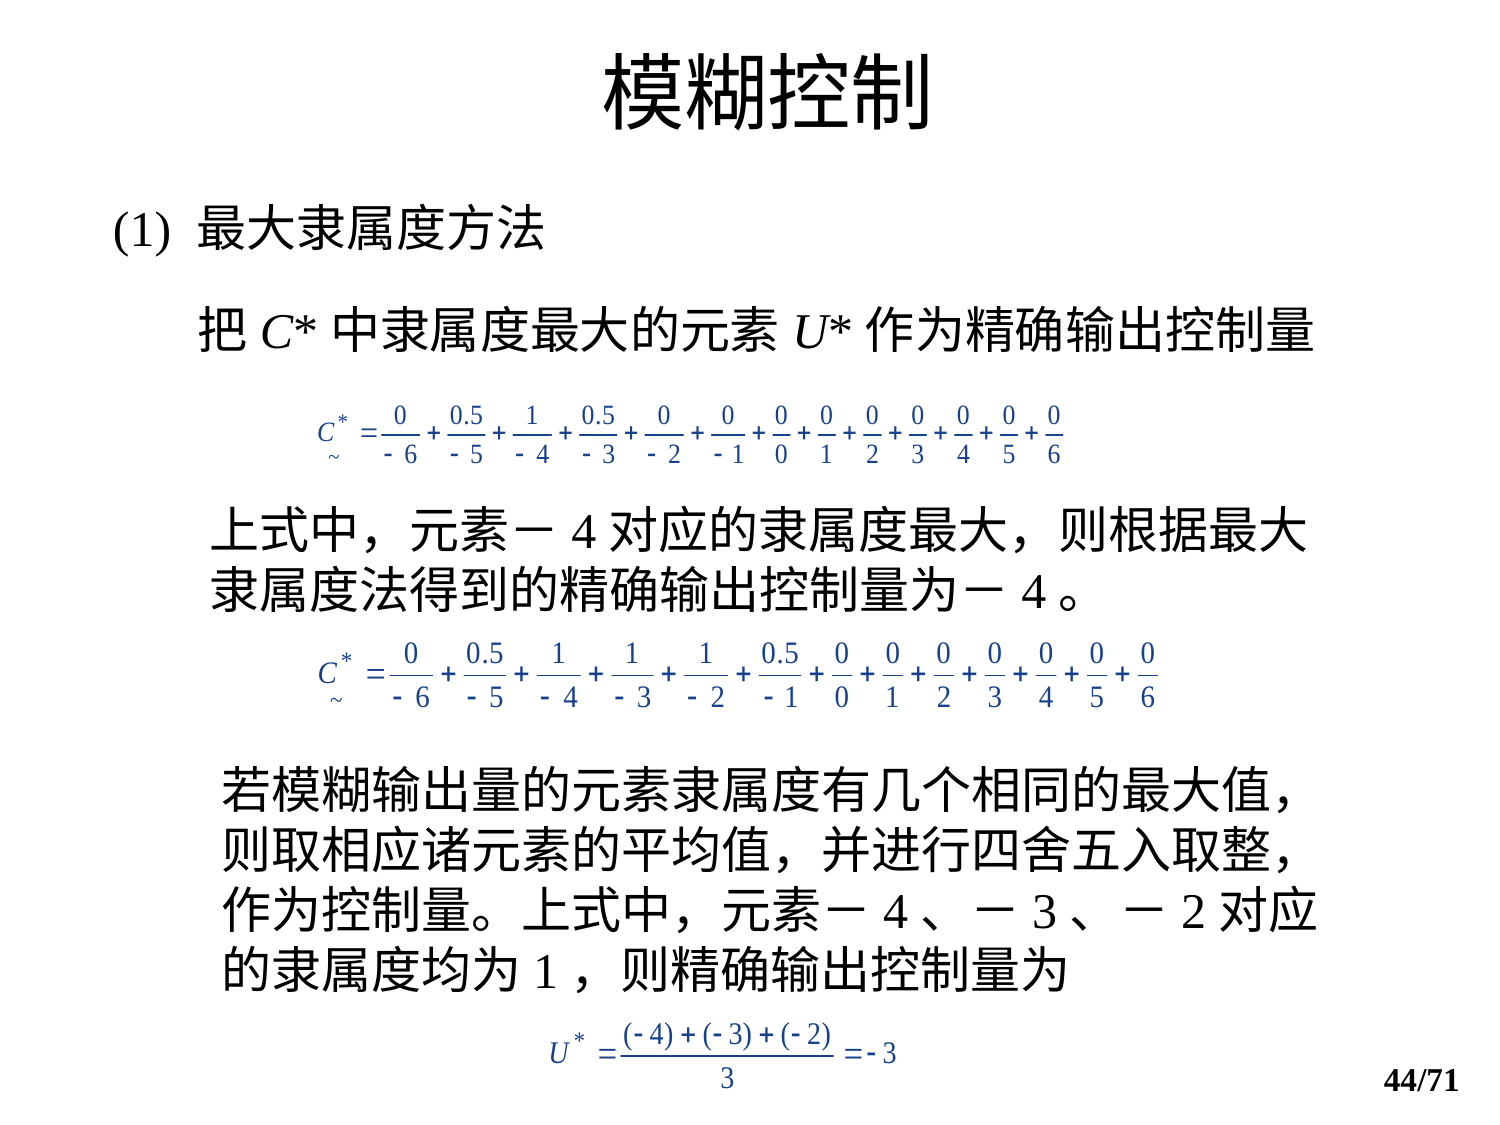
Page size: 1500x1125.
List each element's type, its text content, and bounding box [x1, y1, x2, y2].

text_box 模糊控制 [64, 42, 1471, 138]
slide_number 44/71 [1162, 1050, 1475, 1100]
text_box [545, 1013, 901, 1094]
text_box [312, 396, 1070, 471]
text_box 上式中，元素－4对应的隶属度最大，则根据最大隶属度法得到的精确输出控制量为－4。 [194, 536, 1329, 627]
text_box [312, 633, 1164, 716]
text_box 把C*中隶属度最大的元素U*作为精确输出控制量 [183, 290, 1365, 366]
text_box 上式中，元素－4对应的隶属度最大，则根据最大隶属度法得到的精确输出控制量为－4。 [194, 491, 1329, 534]
text_box 若模糊输出量的元素隶属度有几个相同的最大值，则取相应诸元素的平均值，并进行四舍五入取整，作为控制量。上式中，元素－4、－3、－2对应的隶属度均为1，则精确输出控制量为 [206, 751, 1365, 1007]
text_box (1) 最大隶属度方法 [98, 189, 572, 264]
